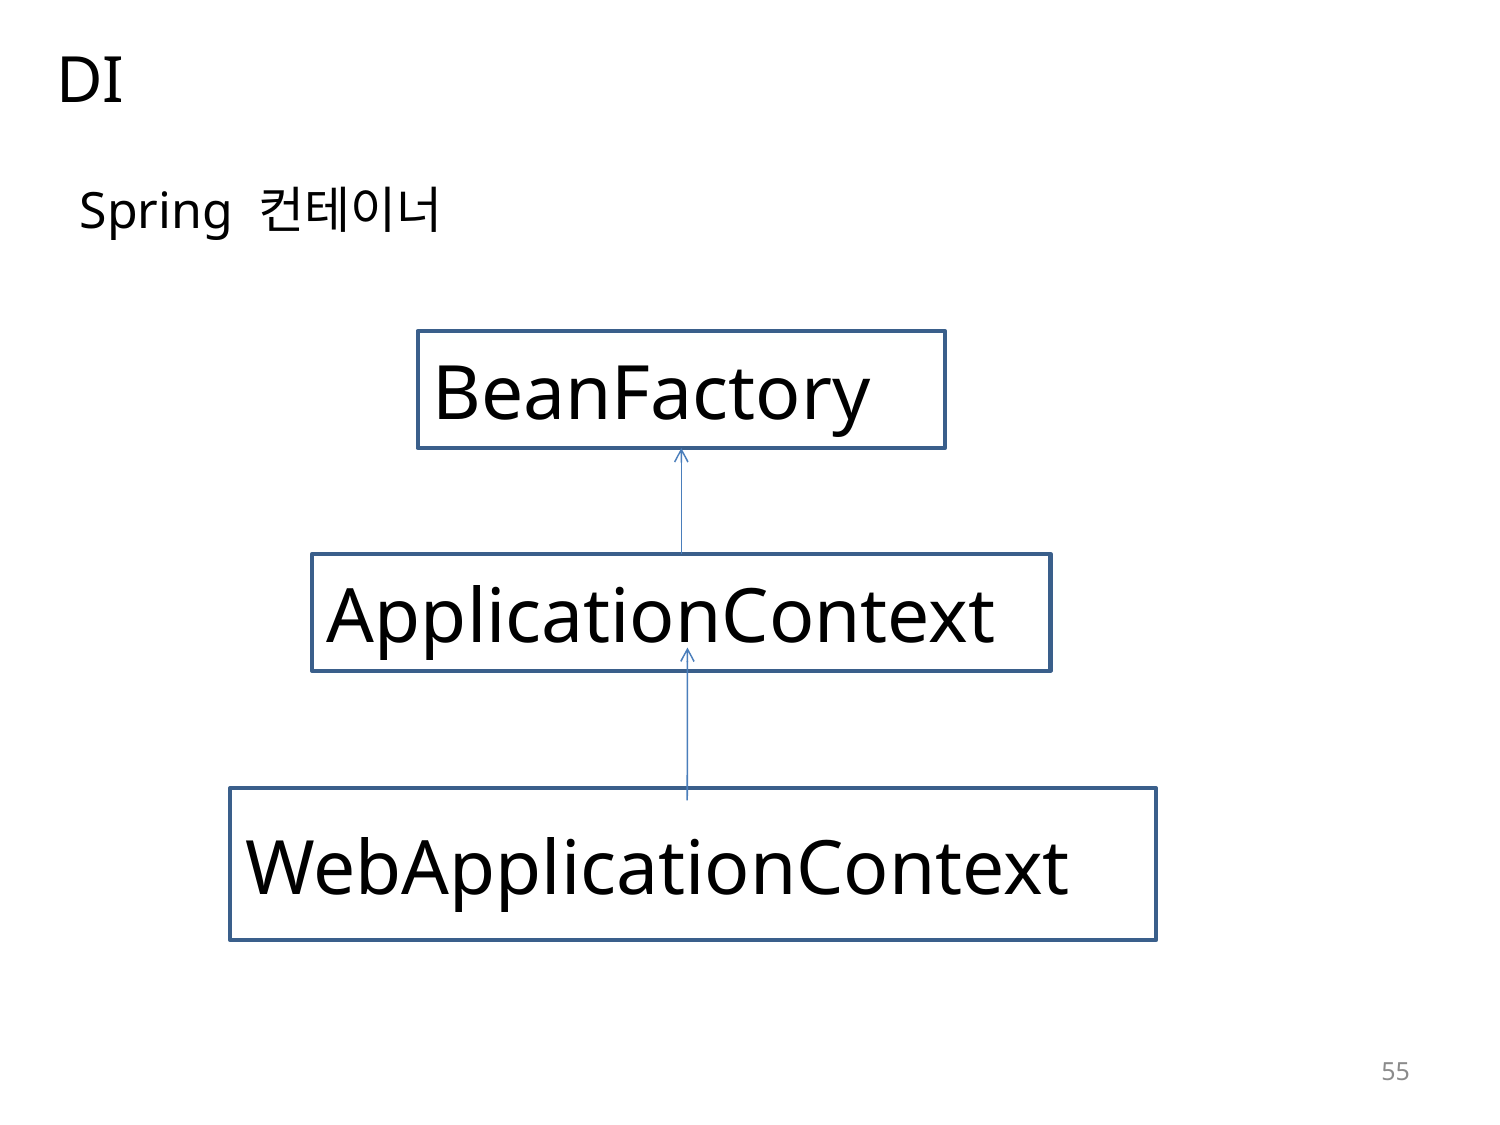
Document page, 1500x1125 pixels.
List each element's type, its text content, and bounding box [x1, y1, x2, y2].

title DI [41, 31, 1459, 124]
text_box Spring 컨테이너 [64, 170, 821, 246]
text_box ApplicationContext [310, 552, 1053, 673]
text_box BeanFactory [416, 329, 947, 450]
text_box WebApplicationContext [228, 786, 1158, 942]
slide_number 55 [1074, 1042, 1425, 1103]
